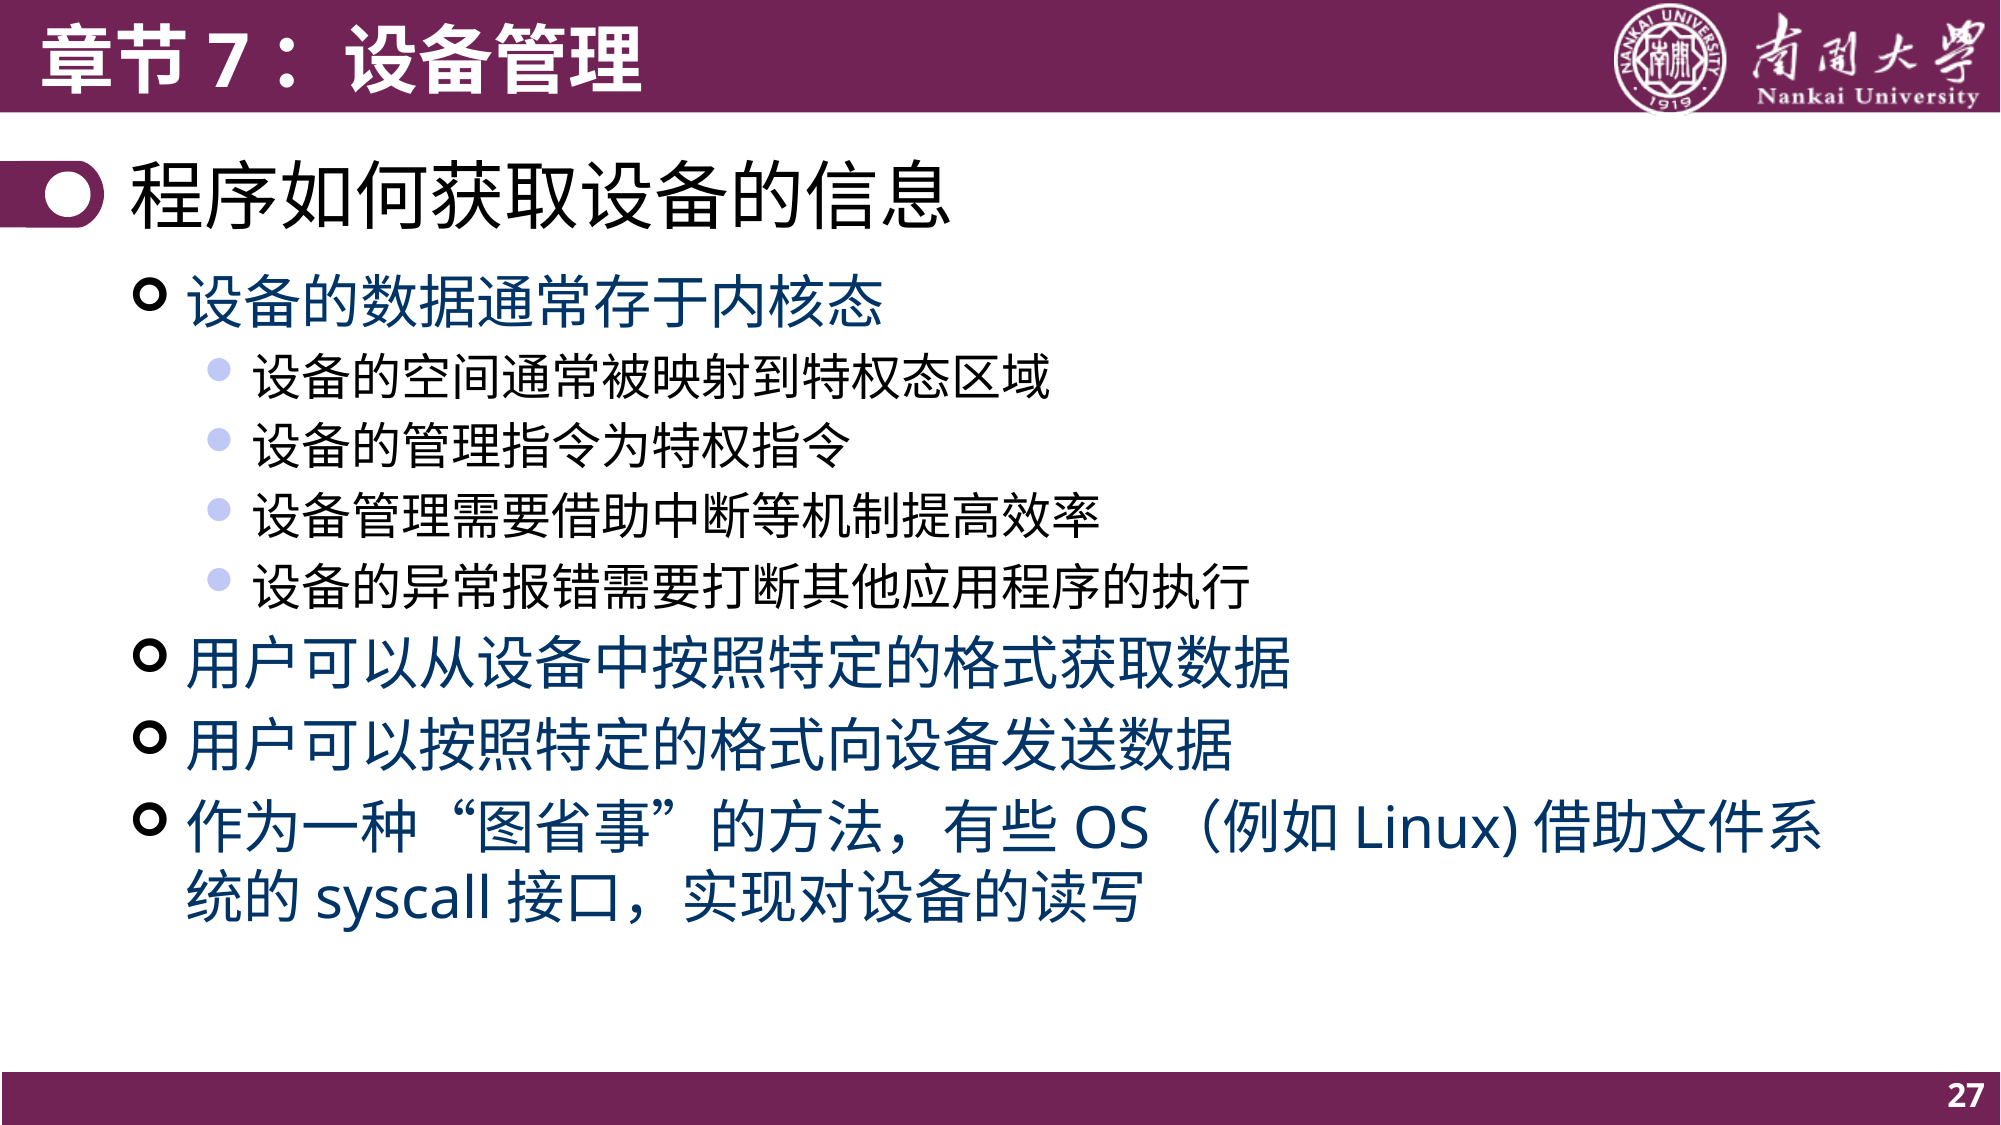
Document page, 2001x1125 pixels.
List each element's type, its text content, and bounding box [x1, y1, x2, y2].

slide_number 27 [1550, 1070, 2000, 1124]
list 设备的数据通常存于内核态 设备的空间通常被映射到特权态区域 设备的管理指令为特权指令 设备管理需要借助中断等机制提高效率 设备的异常报错需要打断其他应用程序的执行 用户可以从设备中按照特定的格式获取数据 用户可以按照特定的格式向设备发送数据 作为一种“图省事”的方法，有些OS（例如Linux)借助文件系统的syscall接口，实现对设备的读写 [114, 257, 1886, 972]
picture [1614, 2, 2001, 120]
title 程序如何获取设备的信息 [114, 143, 1886, 255]
